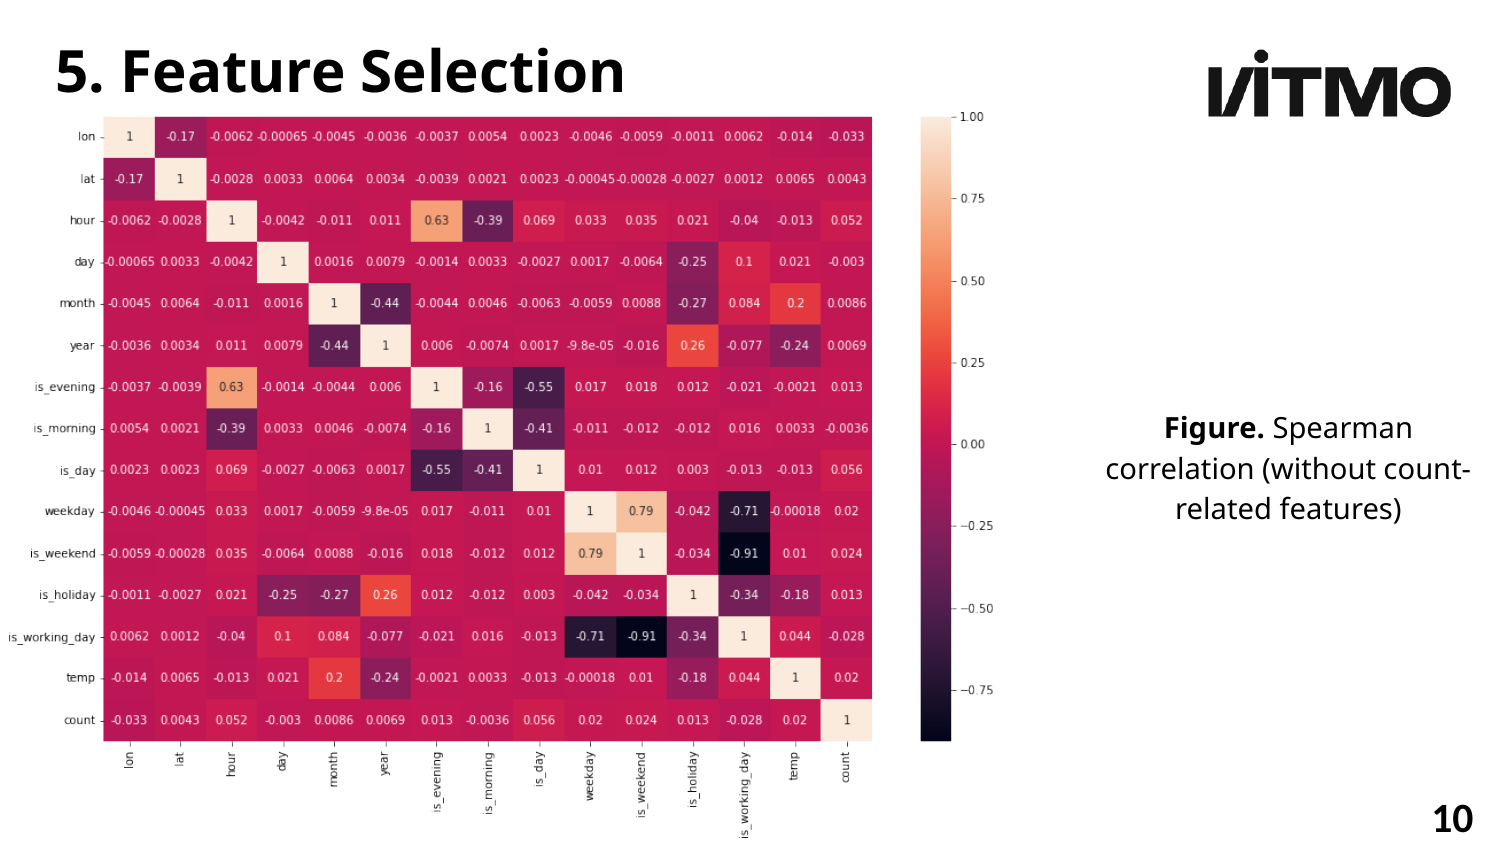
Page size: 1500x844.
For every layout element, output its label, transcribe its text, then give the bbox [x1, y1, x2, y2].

picture [0, 0, 1500, 844]
text_box 5. Feature Selection [40, 11, 1152, 128]
text_box Figure. Spearman correlation (without count-related features) [1082, 389, 1495, 541]
text_box 10 [1416, 783, 1495, 844]
